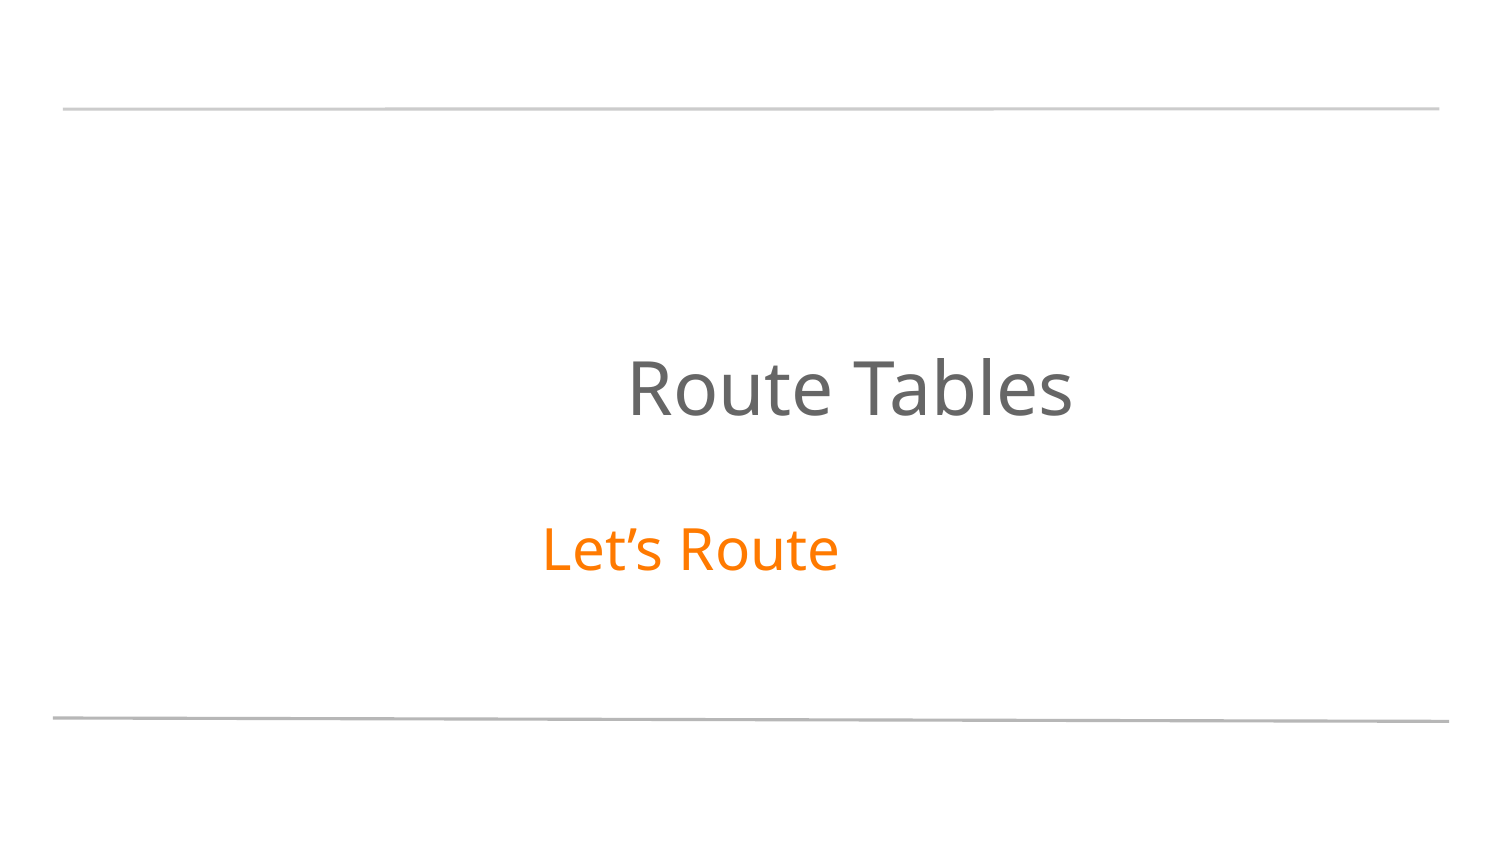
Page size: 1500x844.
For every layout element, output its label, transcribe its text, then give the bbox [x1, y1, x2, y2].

title Route Tables [162, 258, 1388, 446]
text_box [52, 717, 1450, 722]
subtitle Let’s Route [0, 497, 1398, 627]
